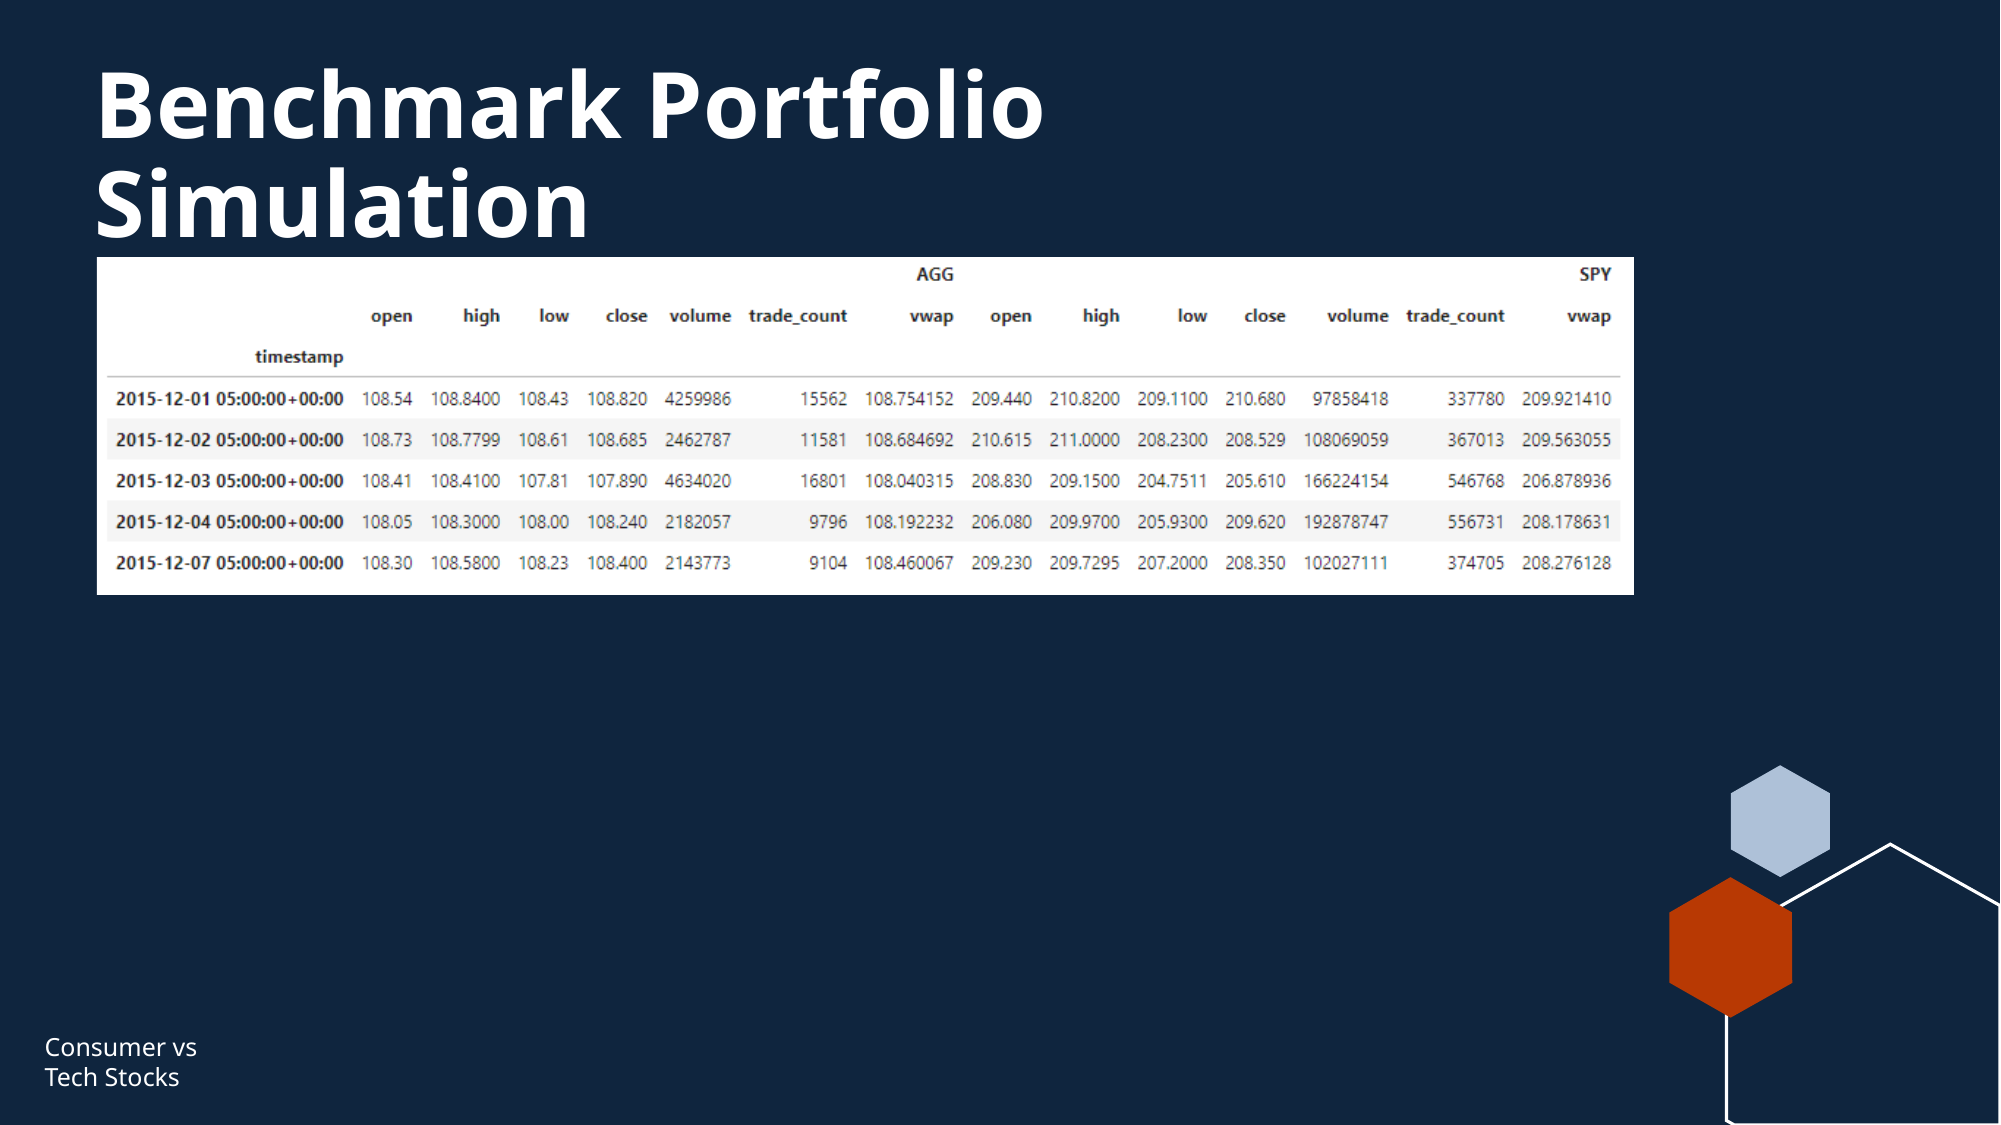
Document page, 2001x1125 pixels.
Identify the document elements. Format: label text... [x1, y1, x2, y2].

footer Consumer vs Tech Stocks [29, 1031, 220, 1092]
picture [96, 257, 1634, 595]
title Benchmark Portfolio Simulation [79, 52, 1335, 159]
